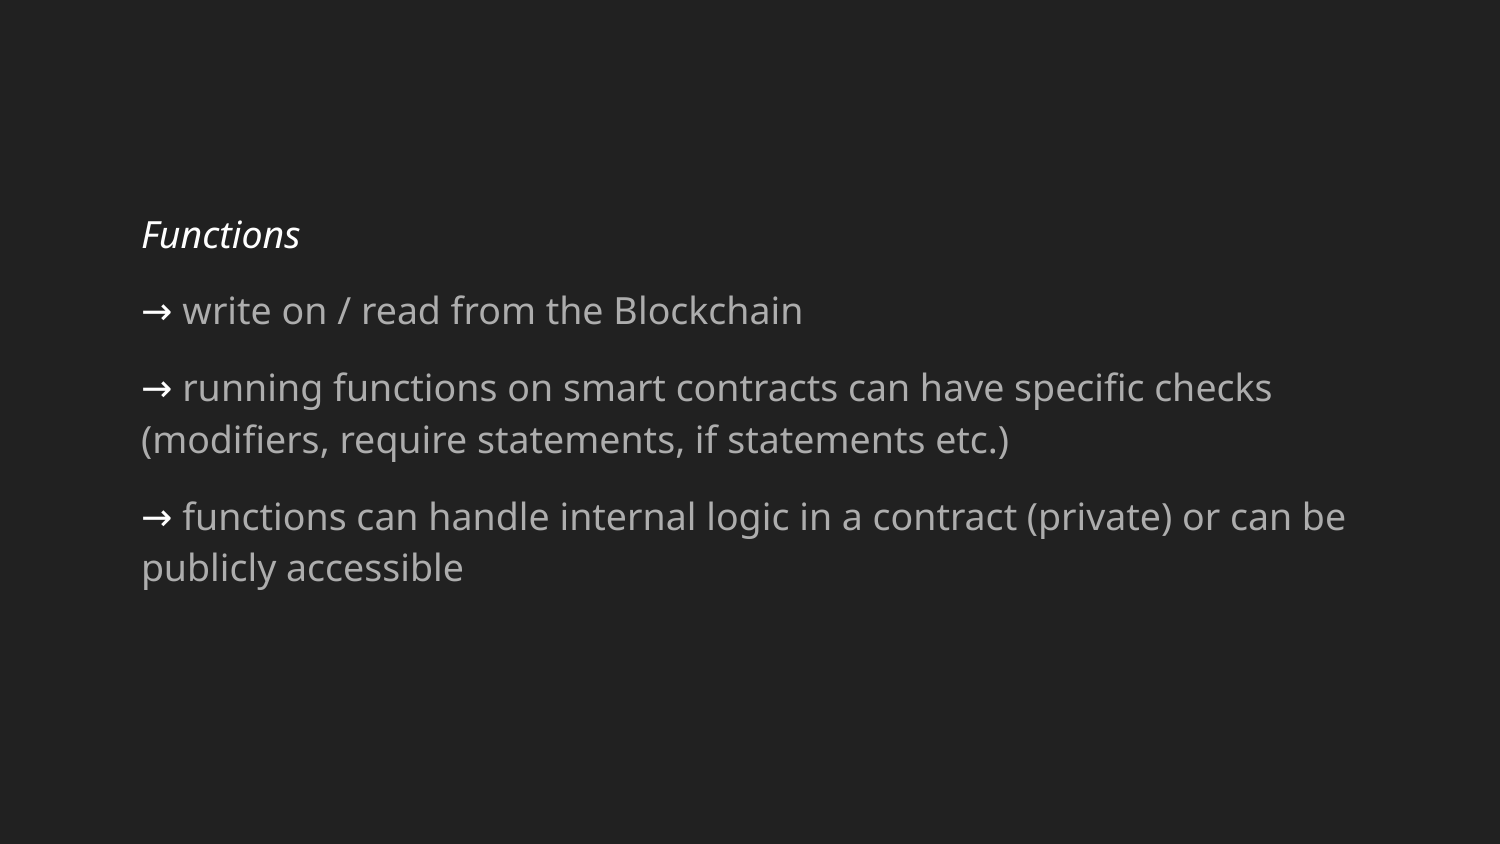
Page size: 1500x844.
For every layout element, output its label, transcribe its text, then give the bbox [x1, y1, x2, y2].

list Functions → write on / read from the Blockchain → running functions on smart contracts can have specific checks (modifiers, require statements, if statements etc.) → functions can handle internal logic in a contract (private) or can be publicly accessible [51, 189, 1449, 750]
